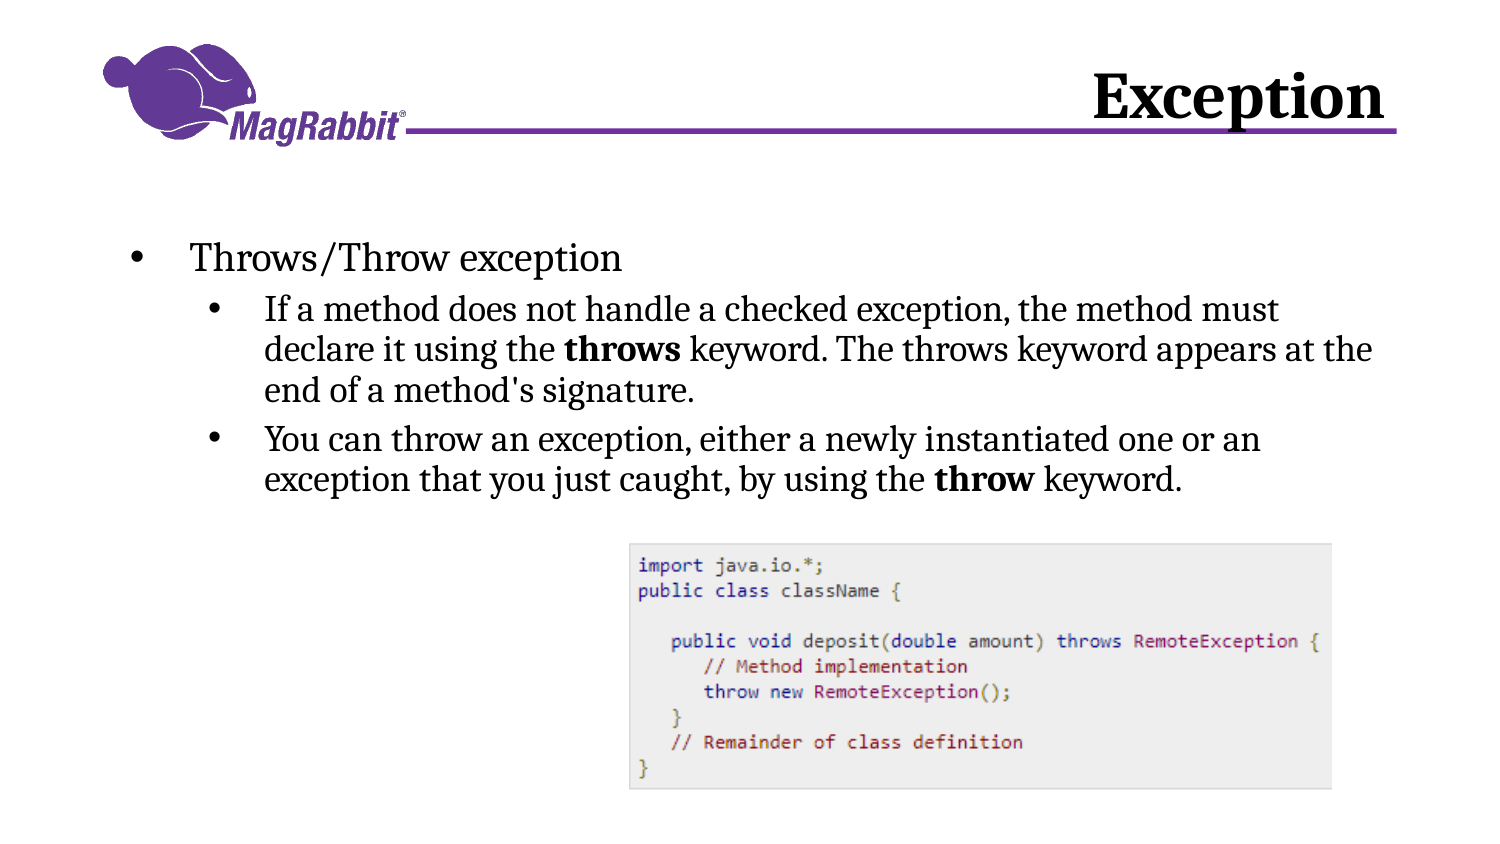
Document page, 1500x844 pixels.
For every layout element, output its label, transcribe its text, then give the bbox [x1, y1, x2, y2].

title Exception [563, 44, 1397, 150]
list Throws/Throw exception If a method does not handle a checked exception, the method must declare it using the throws keyword. The throws keyword appears at the end of a method's signature. You can throw an exception, either a newly instantiated one or an exception that you just caught, by using the throw keyword. [103, 224, 1397, 760]
picture [629, 534, 1332, 793]
picture [103, 44, 406, 150]
